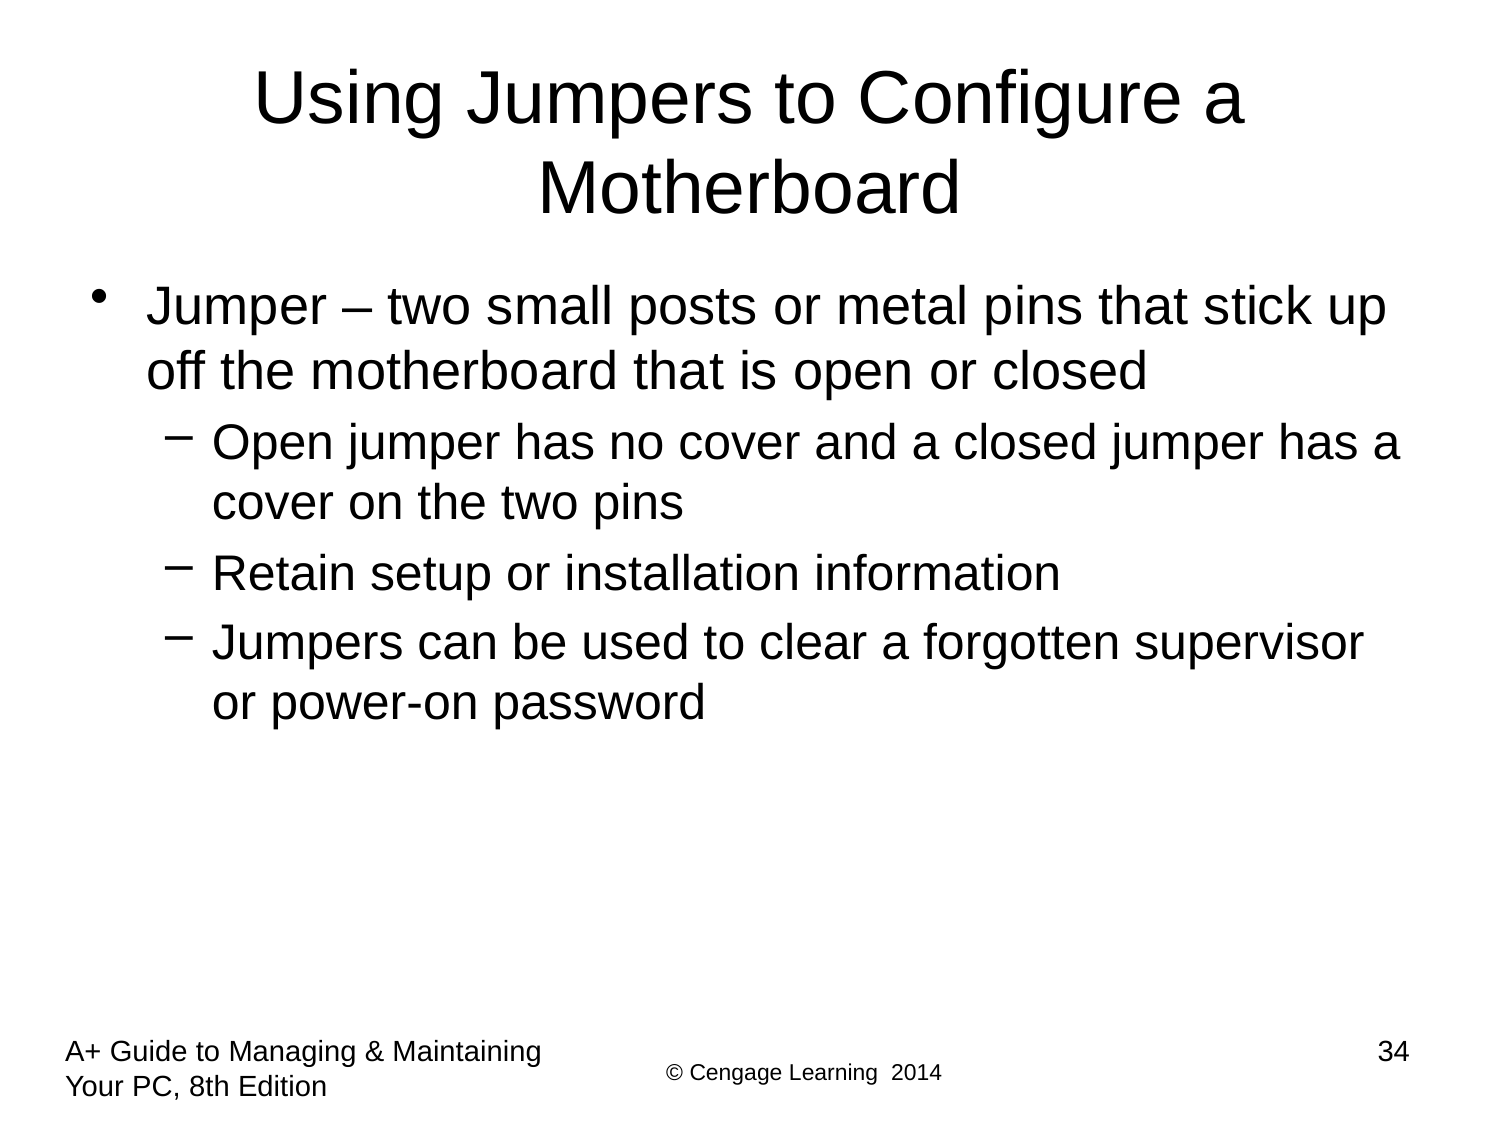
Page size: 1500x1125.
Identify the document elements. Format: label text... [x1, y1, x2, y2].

footer A+ Guide to Managing & Maintaining Your PC, 8th Edition [49, 1024, 613, 1104]
slide_number 34 [1074, 1024, 1426, 1103]
title Using Jumpers to Configure a Motherboard [75, 45, 1425, 233]
list Jumper – two small posts or metal pins that stick up off the motherboard that is open or closed Open jumper has no cover and a closed jumper has a cover on the two pins Retain setup or installation information Jumpers can be used to clear a forgotten supervisor or power-on password [75, 262, 1425, 1005]
